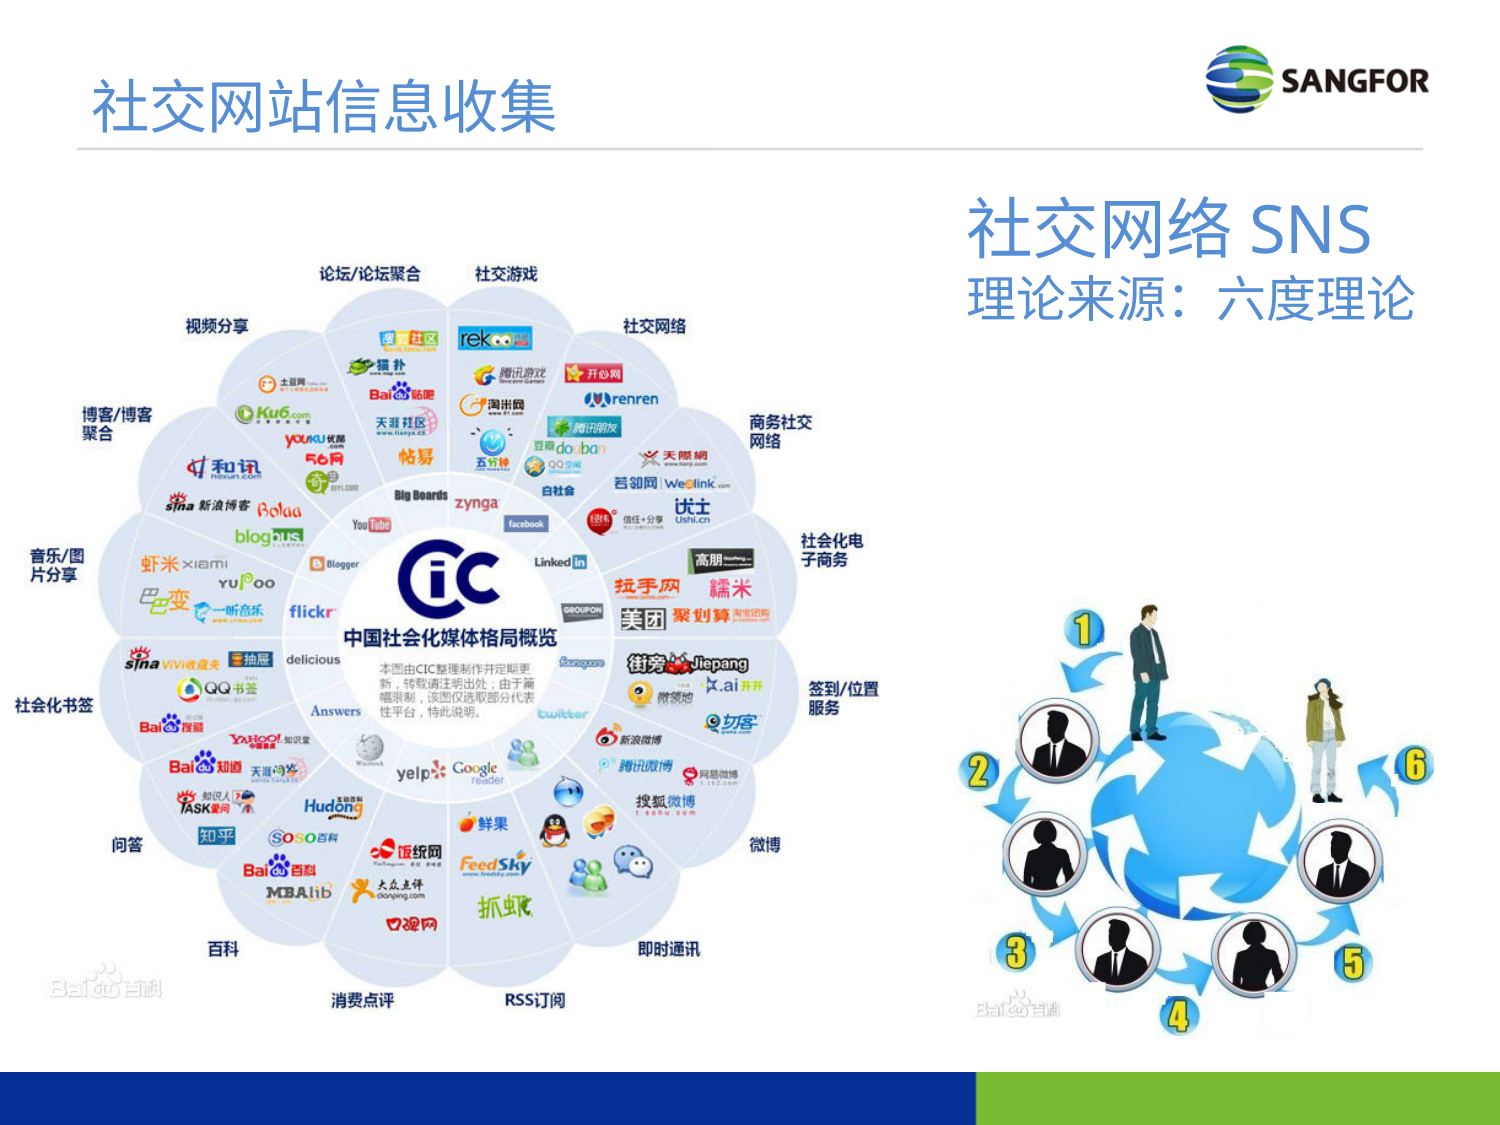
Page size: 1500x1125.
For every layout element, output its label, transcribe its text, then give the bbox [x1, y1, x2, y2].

picture [5, 234, 889, 1039]
text_box 社交网络SNS 理论来源：六度理论 [951, 179, 1500, 335]
picture [1198, 42, 1437, 119]
picture [951, 597, 1434, 1039]
picture [0, 1069, 1500, 1125]
text_box 社交网站信息收集 [76, 63, 1172, 148]
